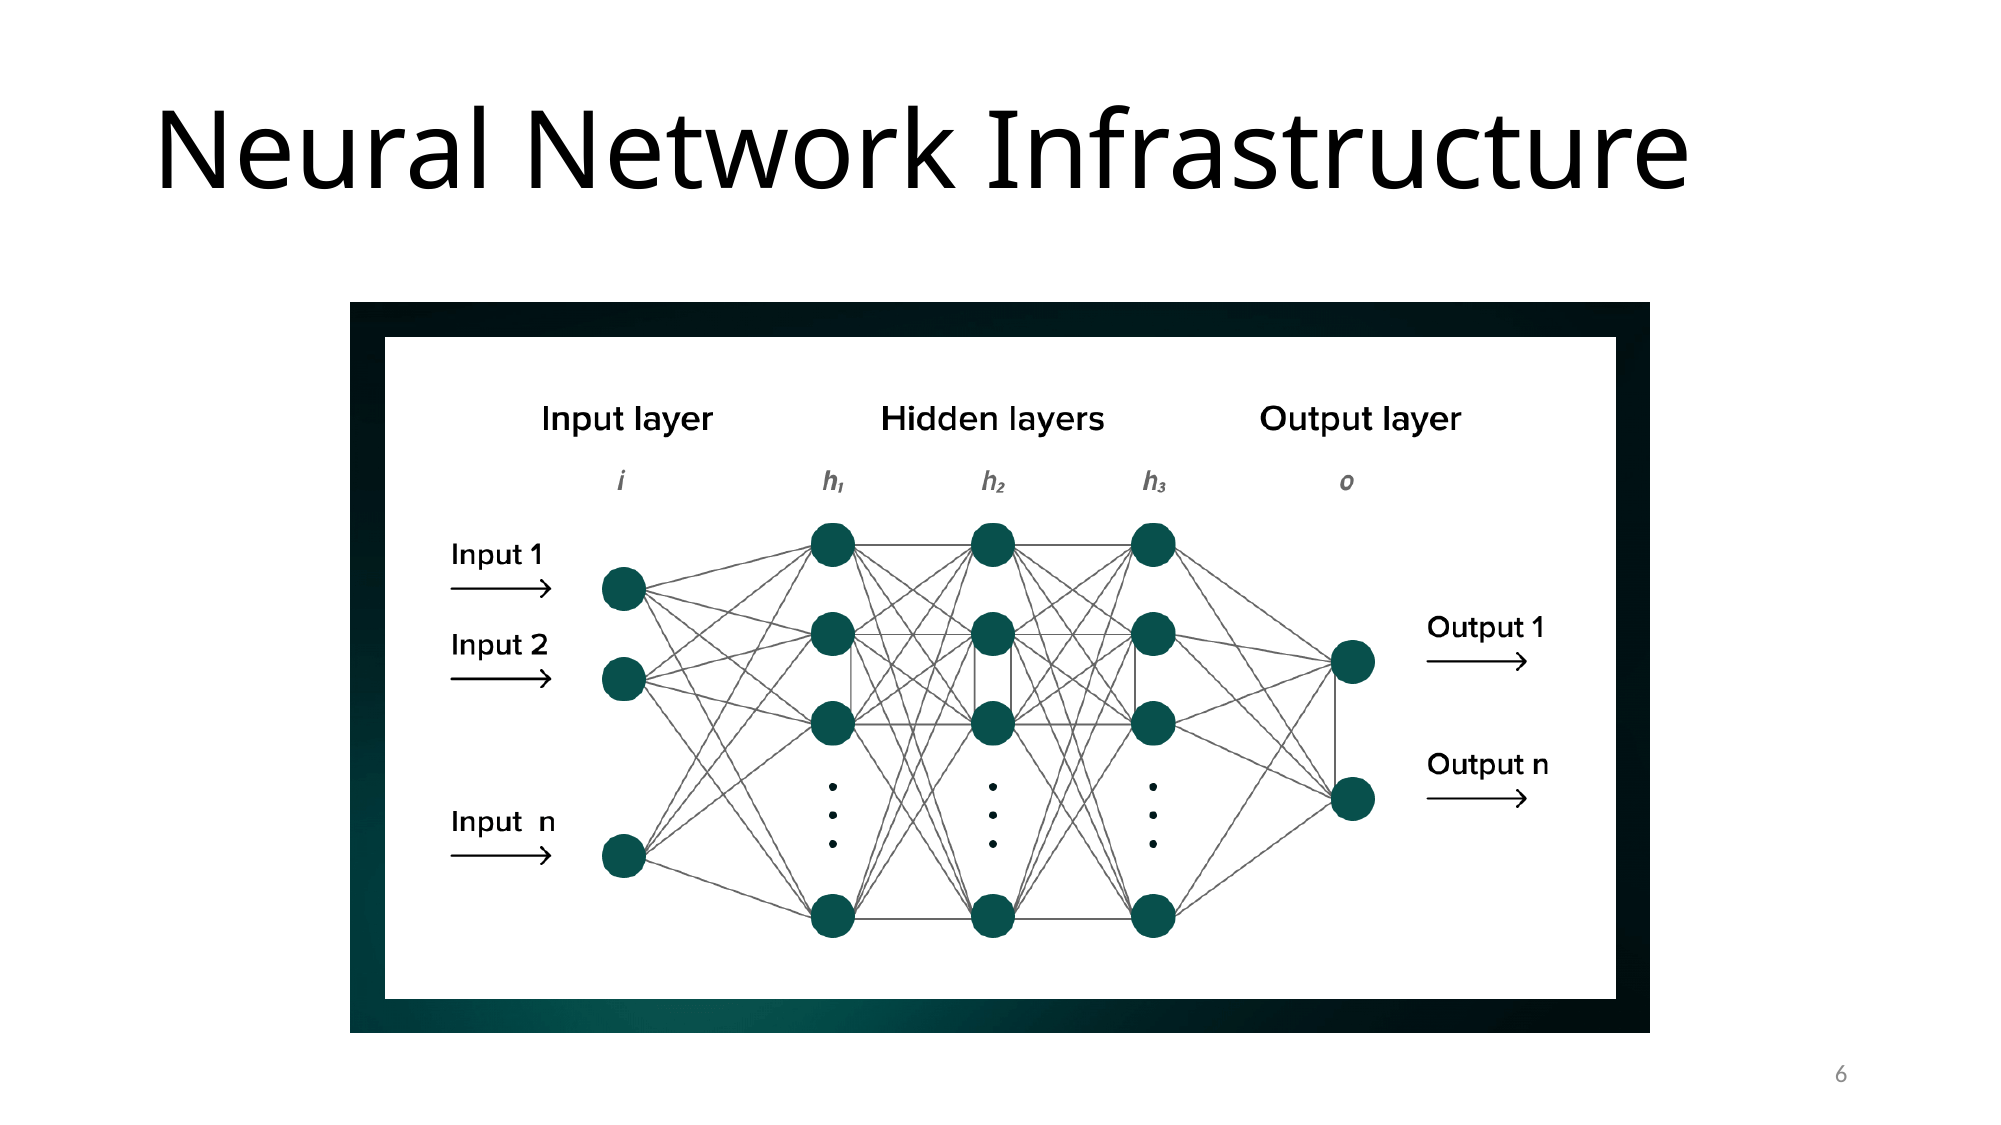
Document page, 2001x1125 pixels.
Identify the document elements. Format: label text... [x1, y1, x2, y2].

title Neural Network Infrastructure [137, 30, 1863, 278]
picture [350, 302, 1650, 1033]
slide_number 6 [1412, 1042, 1863, 1103]
